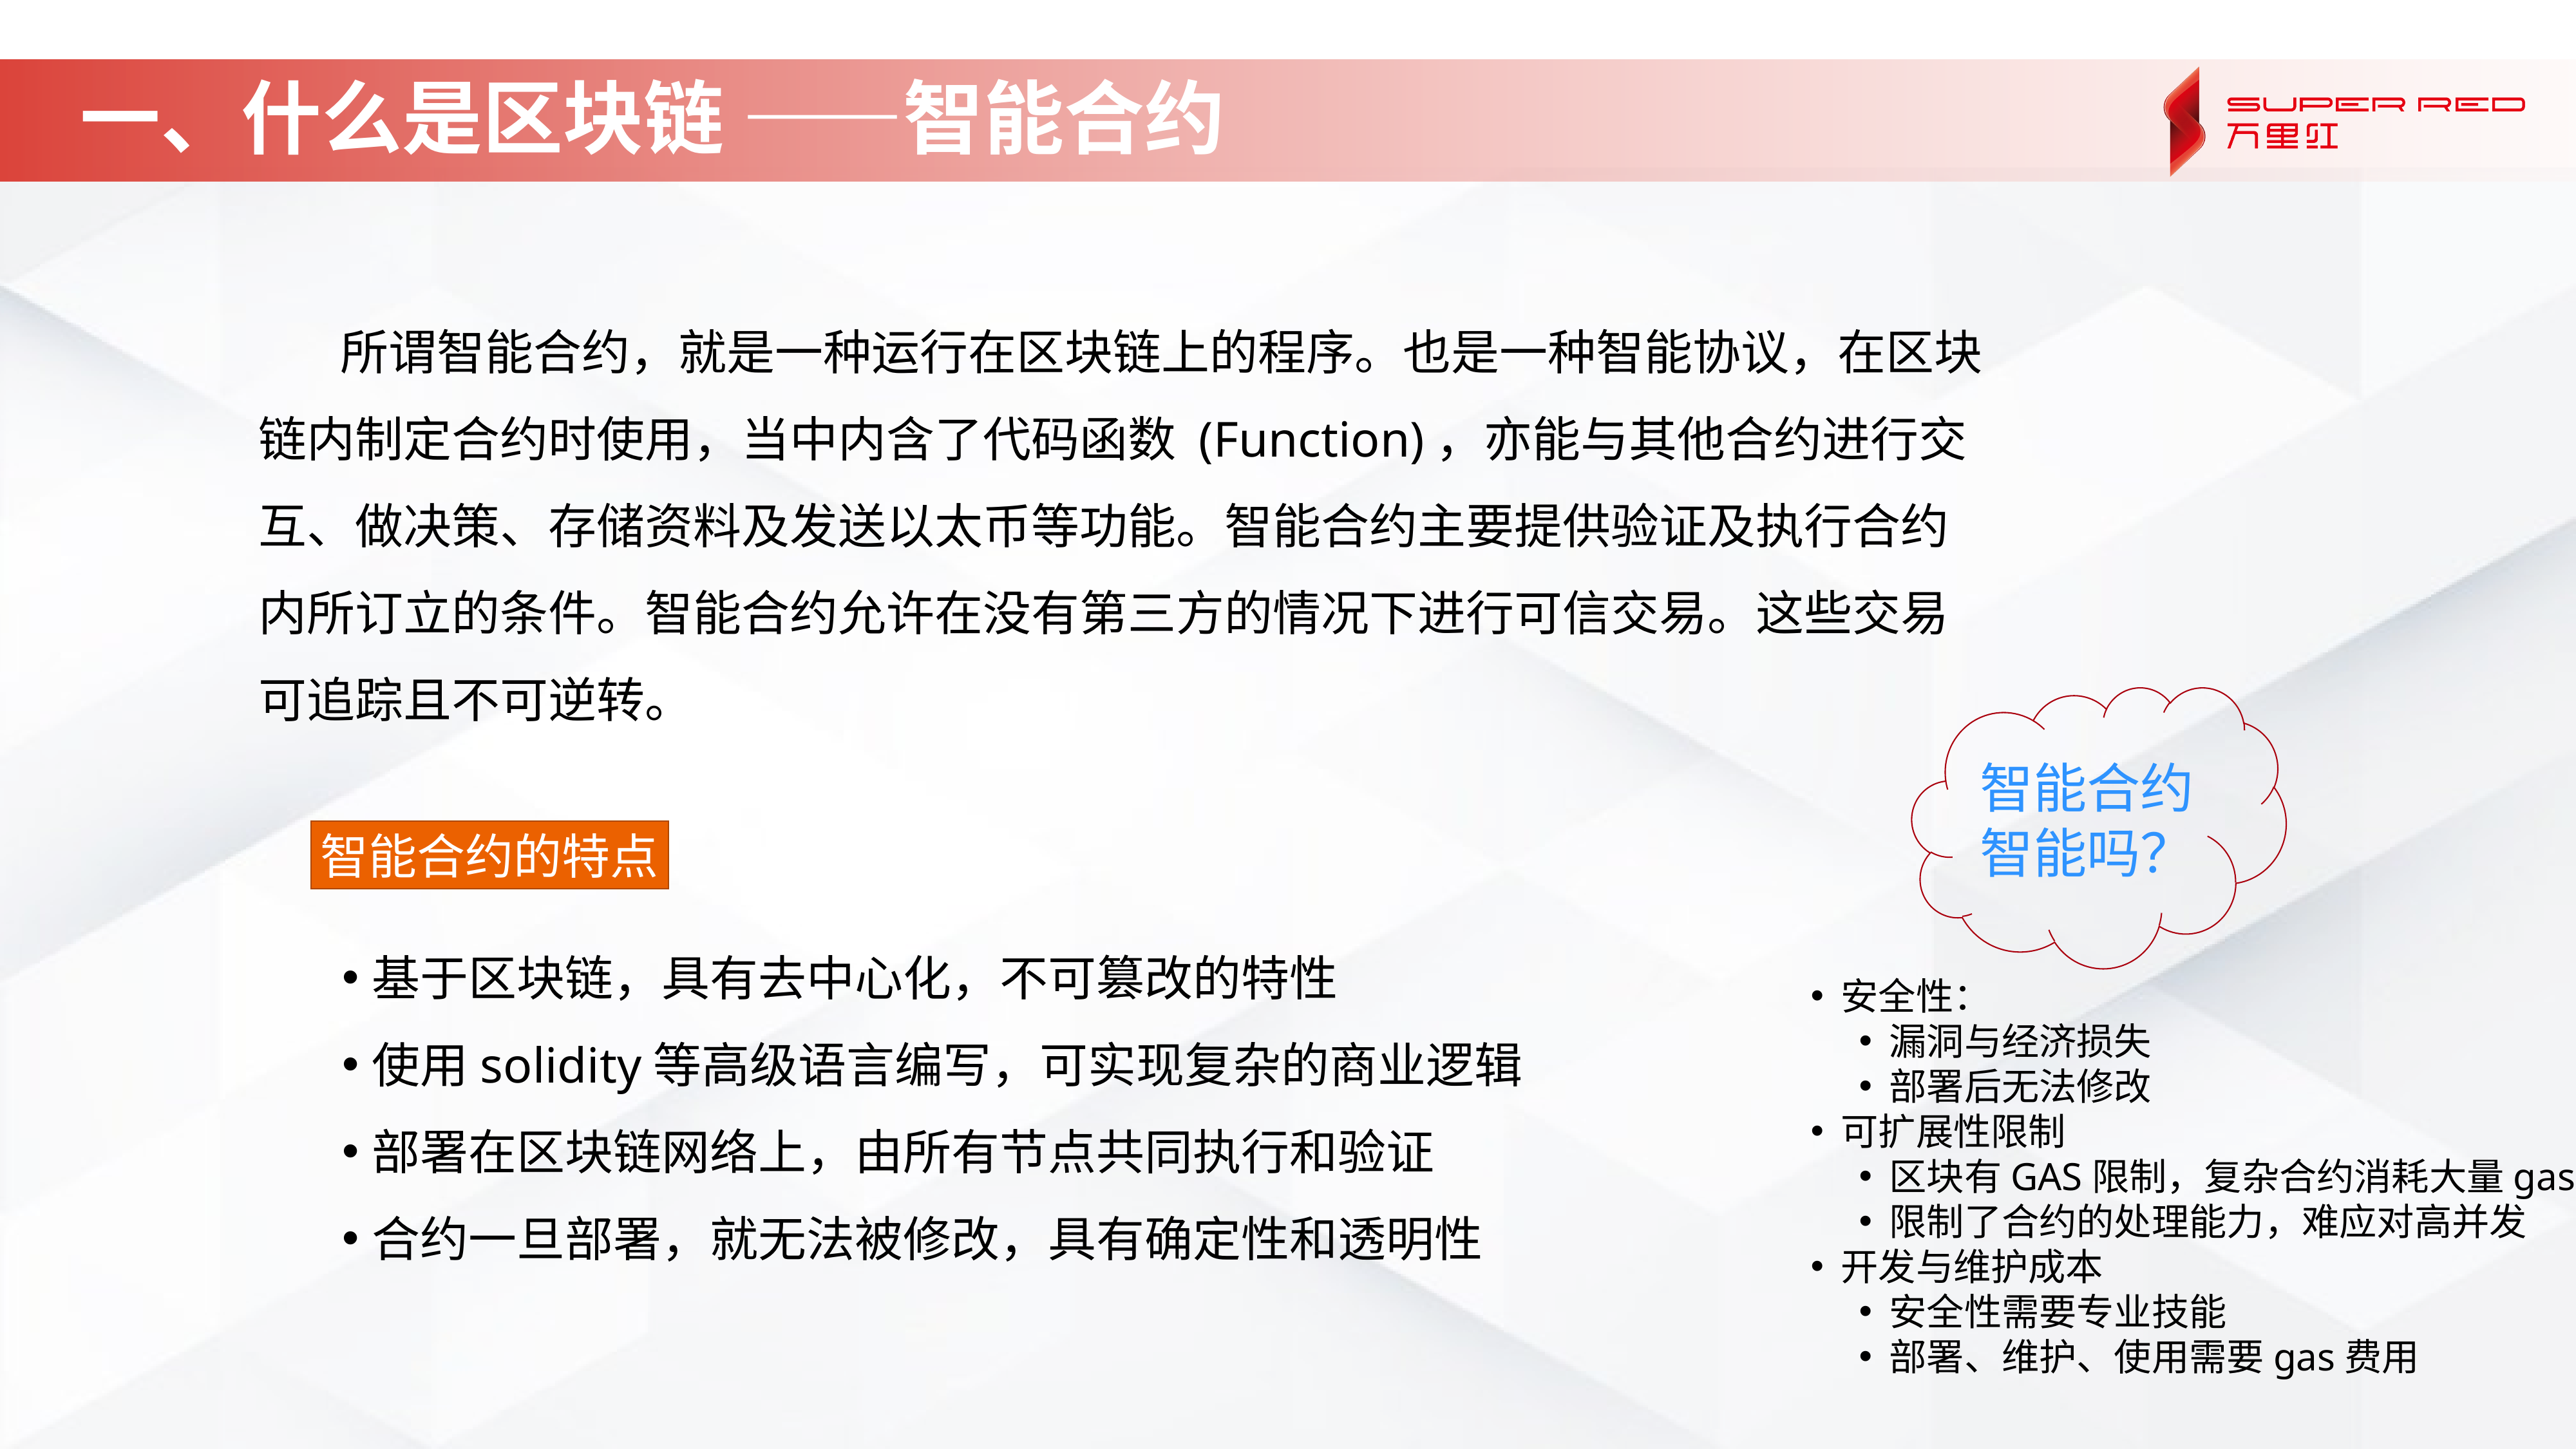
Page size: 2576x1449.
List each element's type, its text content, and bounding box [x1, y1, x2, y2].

picture [2134, 51, 2525, 193]
text_box 基于区块链，具有去中心化，不可篡改的特性 使用solidity等高级语言编写，可实现复杂的商业逻辑 部署在区块链网络上，由所有节点共同执行和验证 合约一旦部署，就无法被修改，具有确定性和透明性 [332, 914, 1533, 1271]
text_box 安全性： 漏洞与经济损失 部署后无法修改 可扩展性限制 区块有GAS限制，复杂合约消耗大量gas 限制了合约的处理能力，难应对高并发 开发与维护成本 安全性需要专业技能 部署、维护、使用需要gas费用 [1801, 967, 2576, 1428]
text_box 智能合约的特点 [310, 820, 669, 889]
title 一、什么是区块链 ——智能合约 [70, 64, 1971, 179]
text_box [1911, 687, 2287, 967]
text_box 所谓智能合约，就是一种运行在区块链上的程序。也是一种智能协议，在区块链内制定合约时使用，当中内含了代码函数 (Function)，亦能与其他合约进行交互、做决策、存储资料及发送以太币等功能。智能合约主要提供验证及执行合约内所订立的条件。智能合约允许在没有第三方的情况下进行可信交易。这些交易可追踪且不可逆转。 [249, 287, 1996, 732]
text_box 智能合约智能吗？ [1970, 750, 2223, 888]
